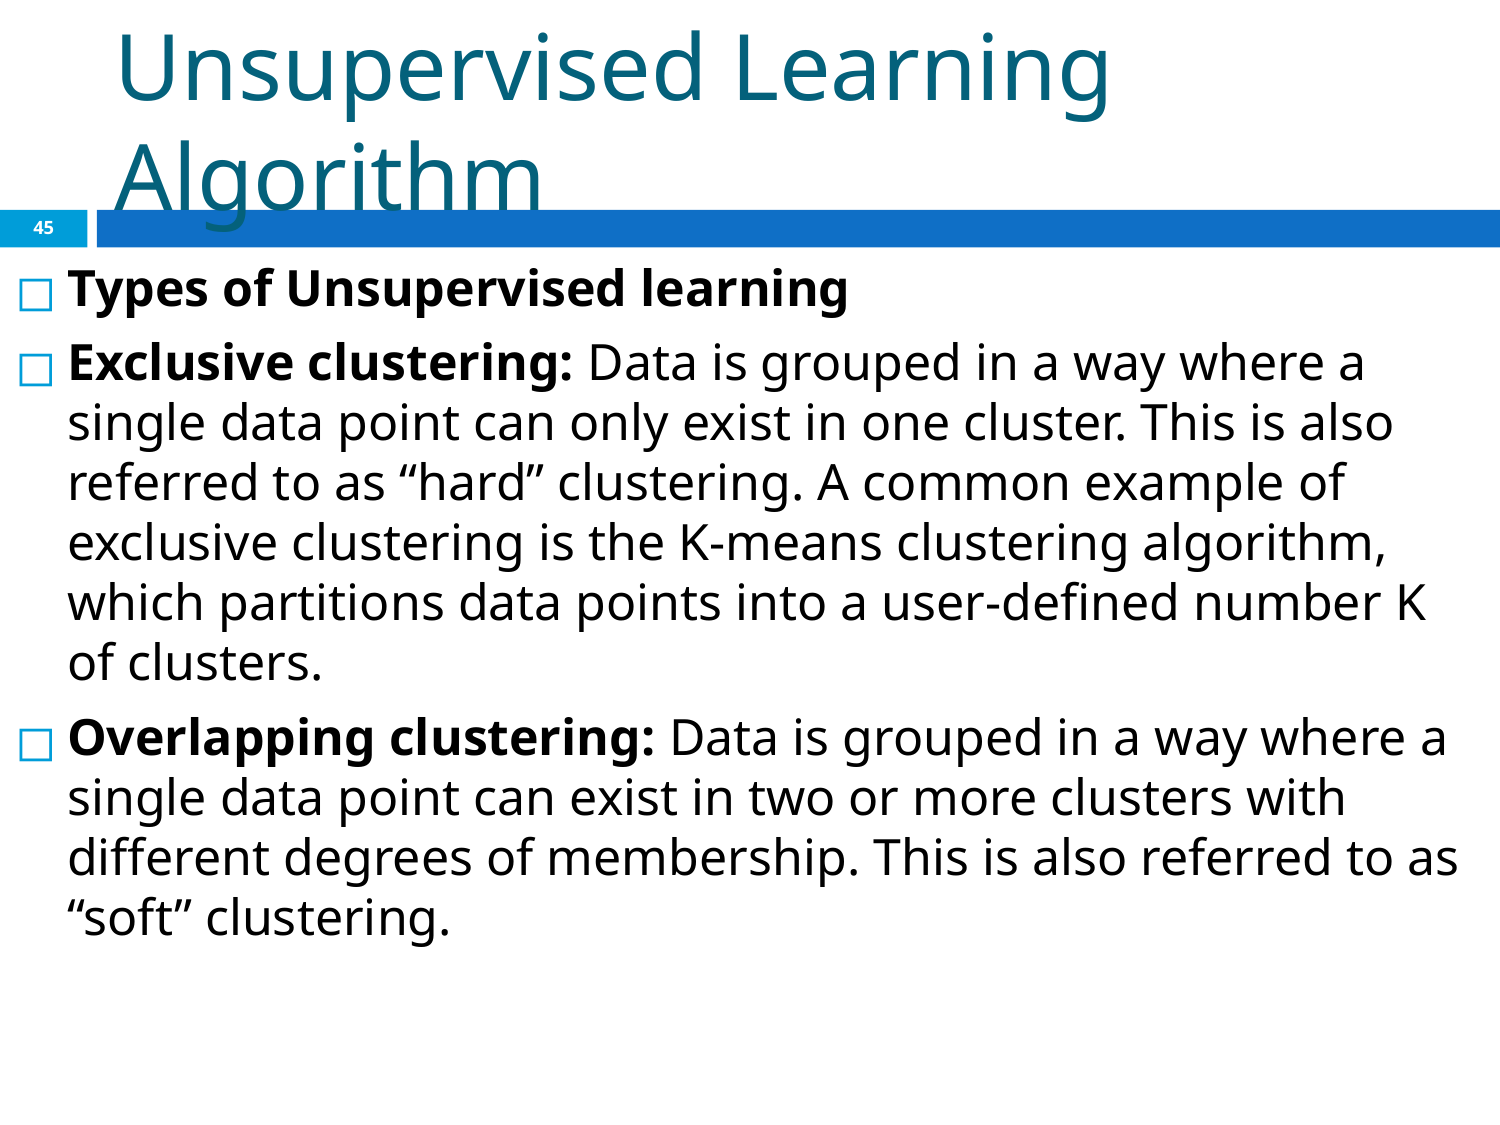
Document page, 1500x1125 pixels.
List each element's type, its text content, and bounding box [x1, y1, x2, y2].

title Unsupervised Learning Algorithm [99, 37, 1438, 200]
list Types of Unsupervised learning Exclusive clustering: Data is grouped in a way where a single data point can only exist in one cluster. This is also referred to as “hard” clustering. A common example of exclusive clustering is the K-means clustering algorithm, which partitions data points into a user-defined number K of clusters. Overlapping clustering: Data is grouped in a way where a single data point can exist in two or more clusters with different degrees of membership. This is also referred to as “soft” clustering. [0, 248, 1500, 1125]
slide_number ‹#› [0, 208, 88, 249]
